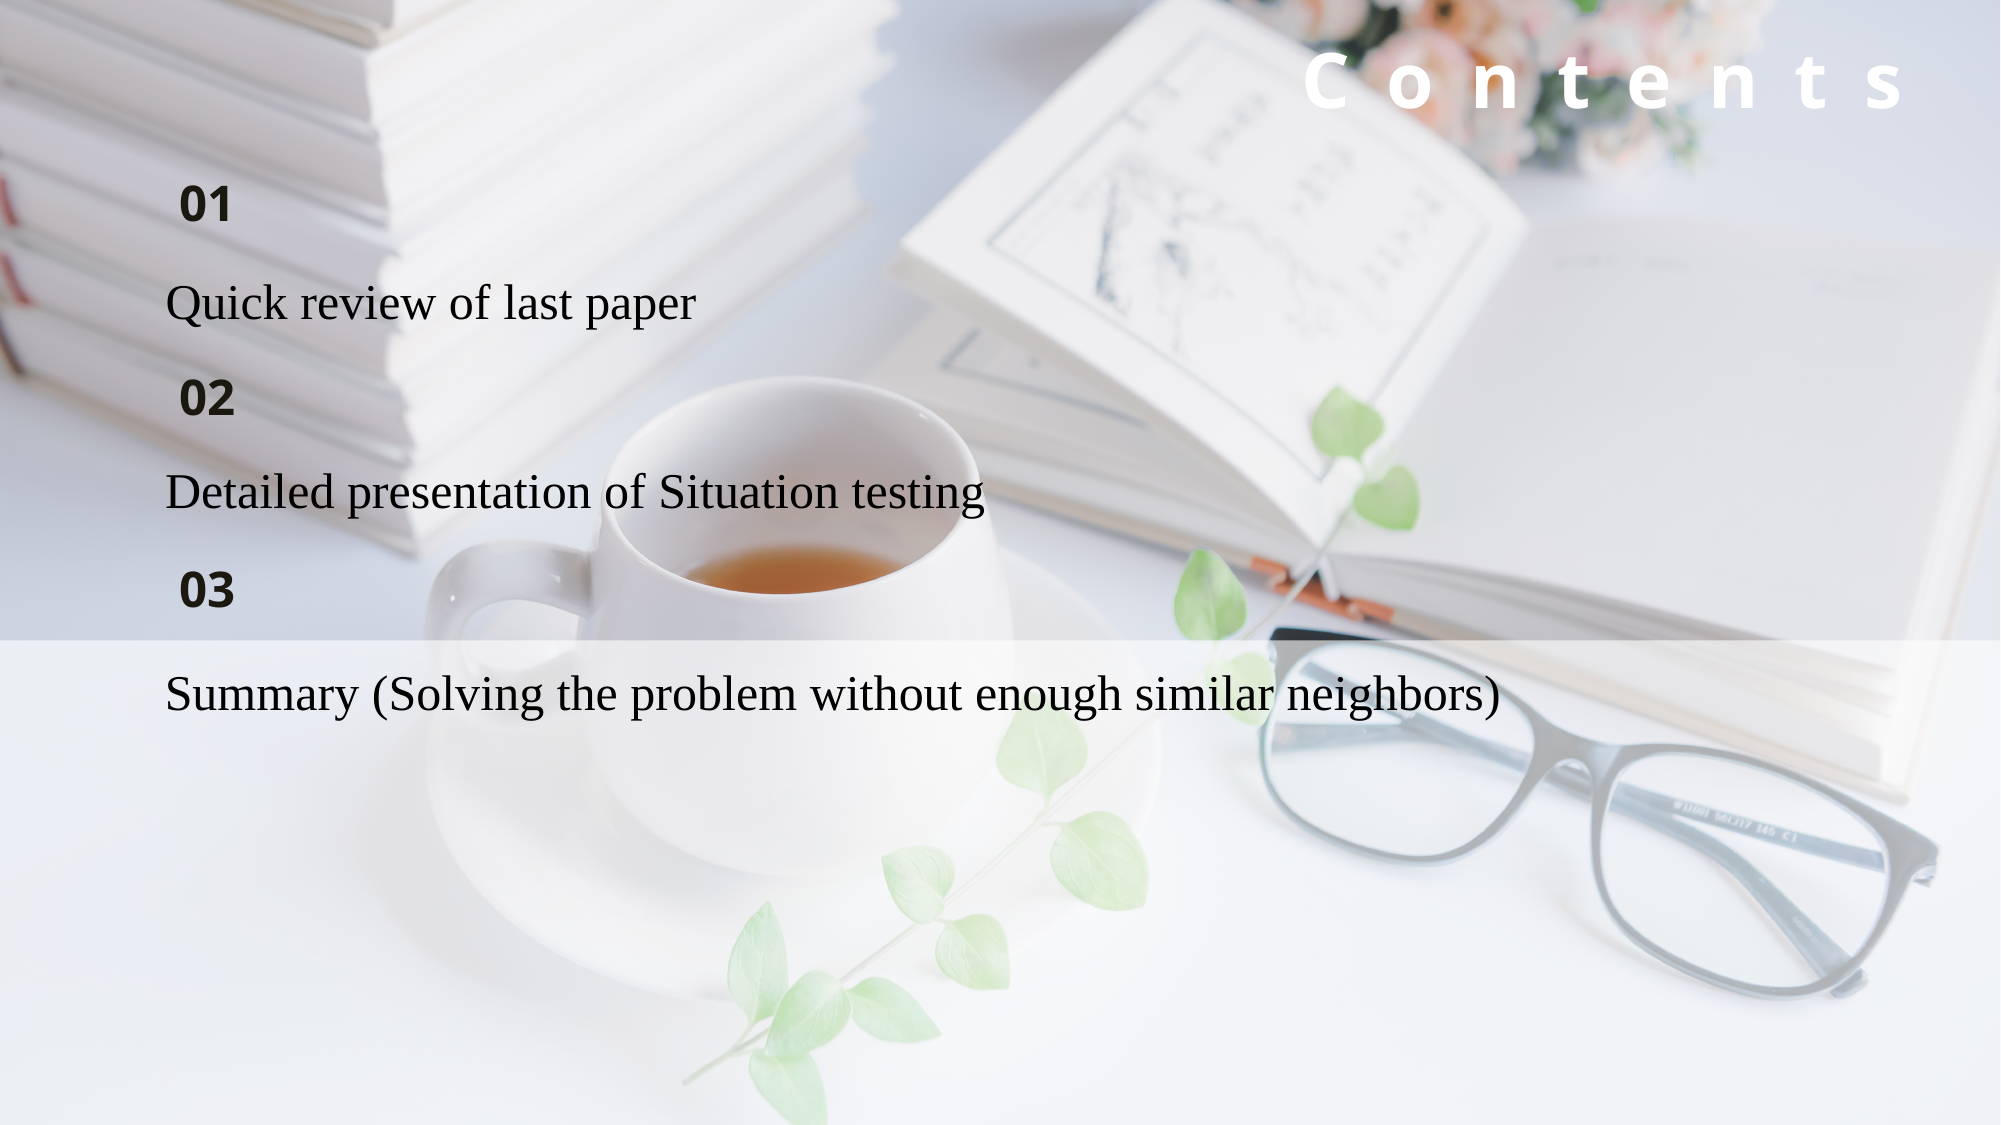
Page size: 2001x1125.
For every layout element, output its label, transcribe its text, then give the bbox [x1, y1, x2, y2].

text_box 03 [164, 551, 251, 626]
text_box [0, 639, 2000, 1125]
text_box 02 [164, 359, 251, 433]
text_box Summary (Solving the problem without enough similar neighbors) [149, 653, 1517, 729]
text_box Detailed presentation of Situation testing [150, 451, 1001, 526]
picture [0, 0, 2001, 1125]
text_box Quick review of last paper [150, 261, 712, 337]
text_box C o n t e n t s [1286, 24, 1964, 132]
text_box 01 [164, 165, 251, 239]
